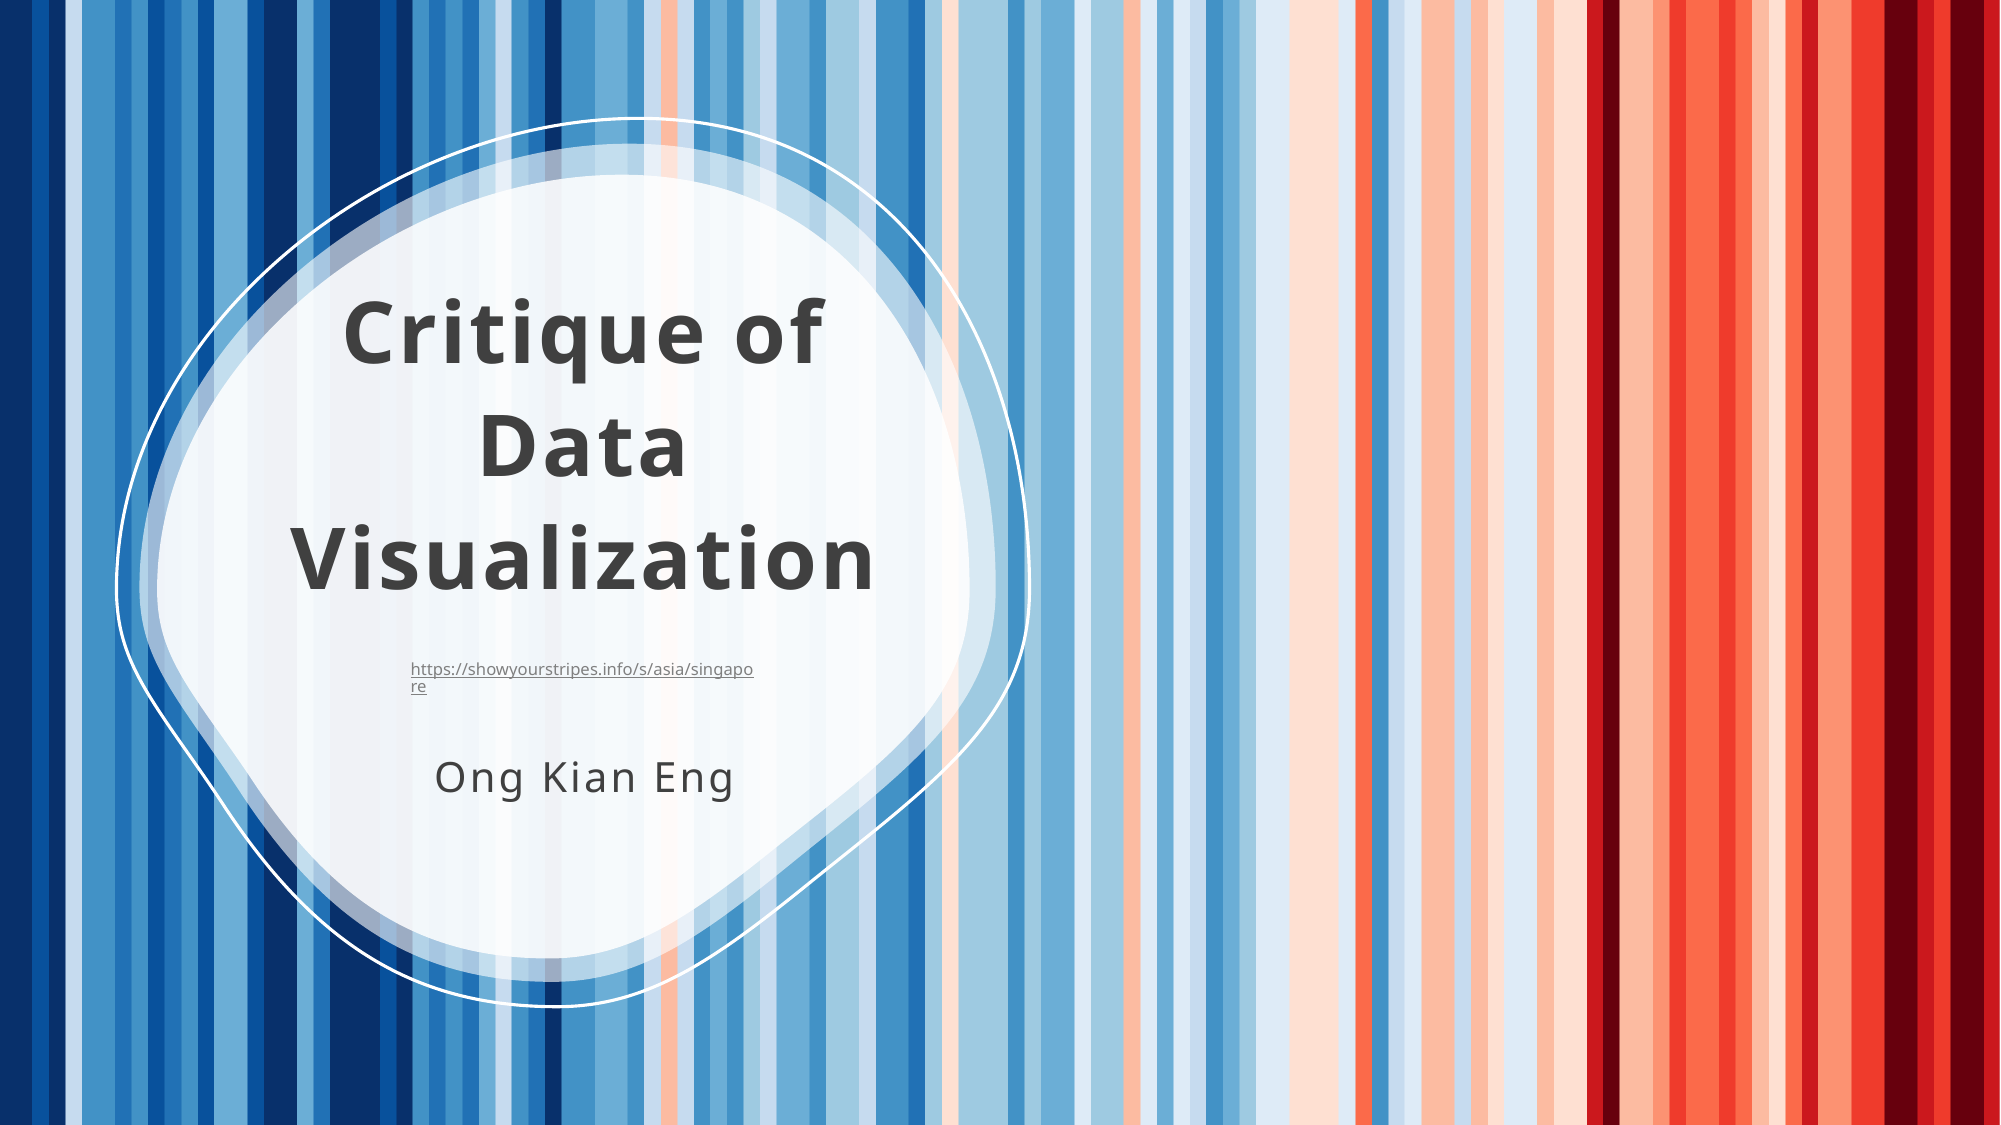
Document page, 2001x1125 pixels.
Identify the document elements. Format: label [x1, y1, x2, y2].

picture [0, 0, 2000, 1125]
text_box [116, 118, 1030, 1007]
